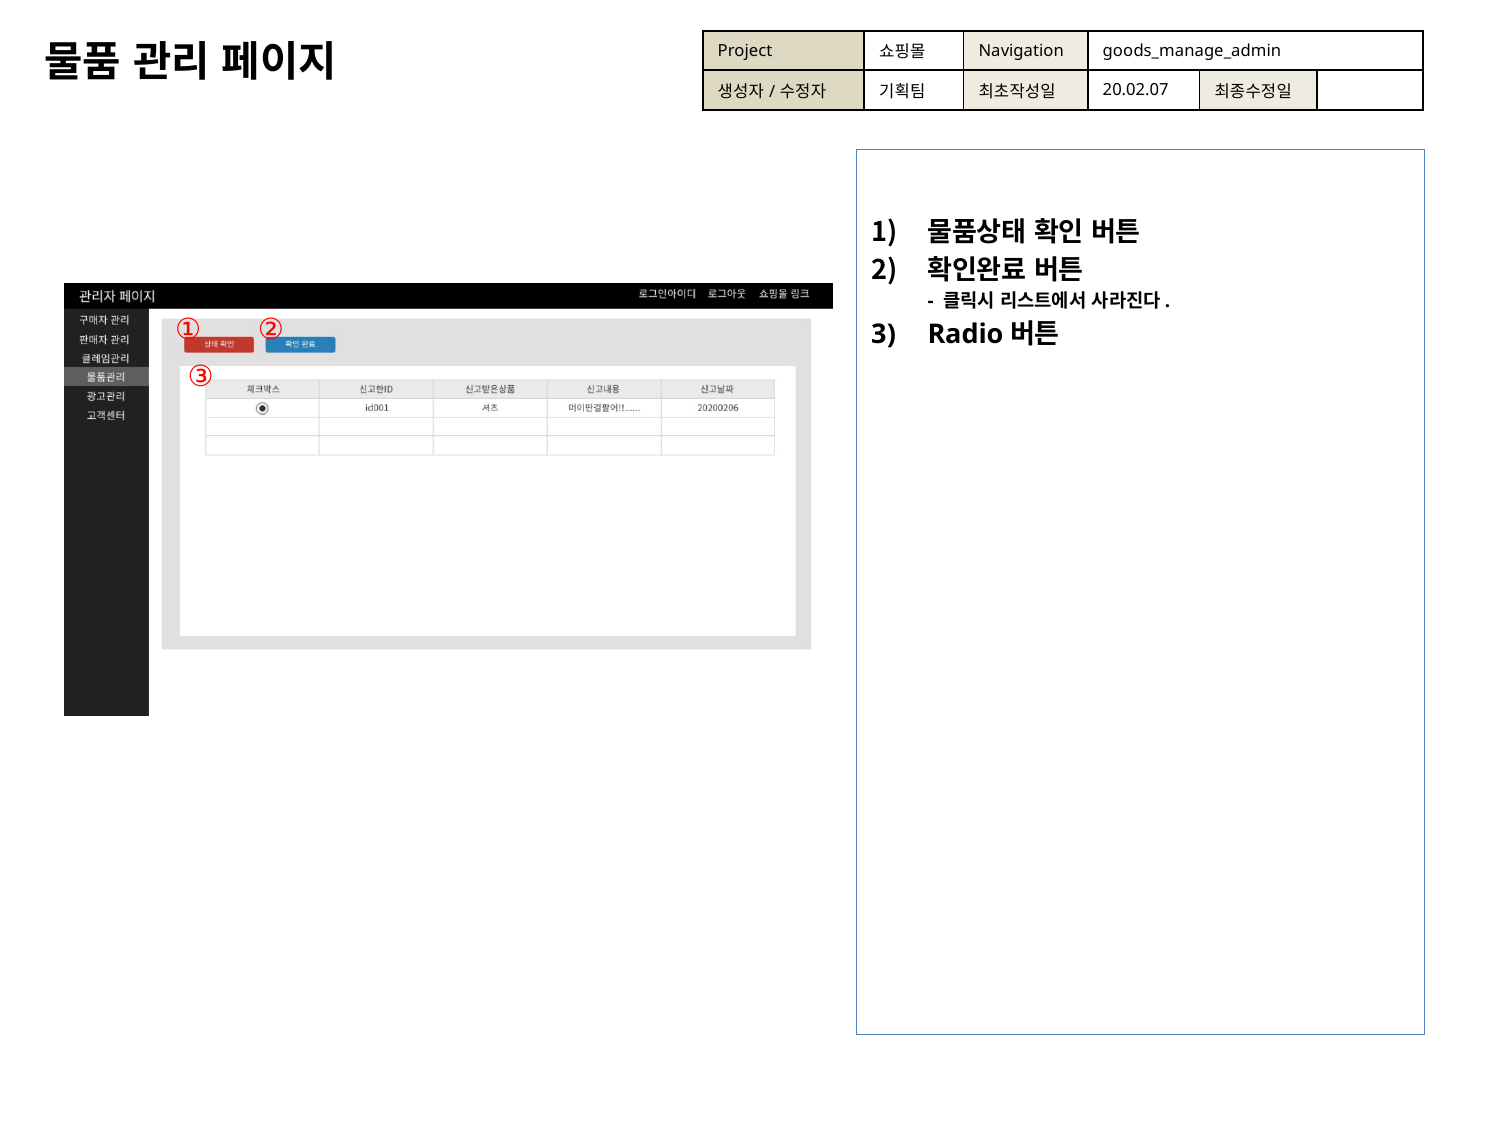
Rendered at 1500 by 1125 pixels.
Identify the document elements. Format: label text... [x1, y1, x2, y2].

table_cell 기획팀 [865, 71, 963, 109]
table_header goods_manage_admin [1089, 32, 1422, 69]
table_header 쇼핑몰 [865, 32, 963, 69]
table_header Navigation [964, 32, 1087, 69]
table_cell 20.02.07 [1089, 71, 1199, 109]
list 물품상태 확인 버튼 확인완료 버튼 - 클릭시 리스트에서 사라진다. Radio버튼 [856, 149, 1425, 1035]
table_header Project [704, 32, 863, 69]
title 물품 관리 페이지 [29, 19, 573, 100]
table_cell 최초작성일 [964, 71, 1087, 109]
table_cell 최종수정일 [1200, 71, 1316, 109]
picture [64, 283, 833, 716]
table_cell [1318, 71, 1422, 109]
table_cell 생성자/수정자 [704, 71, 863, 109]
